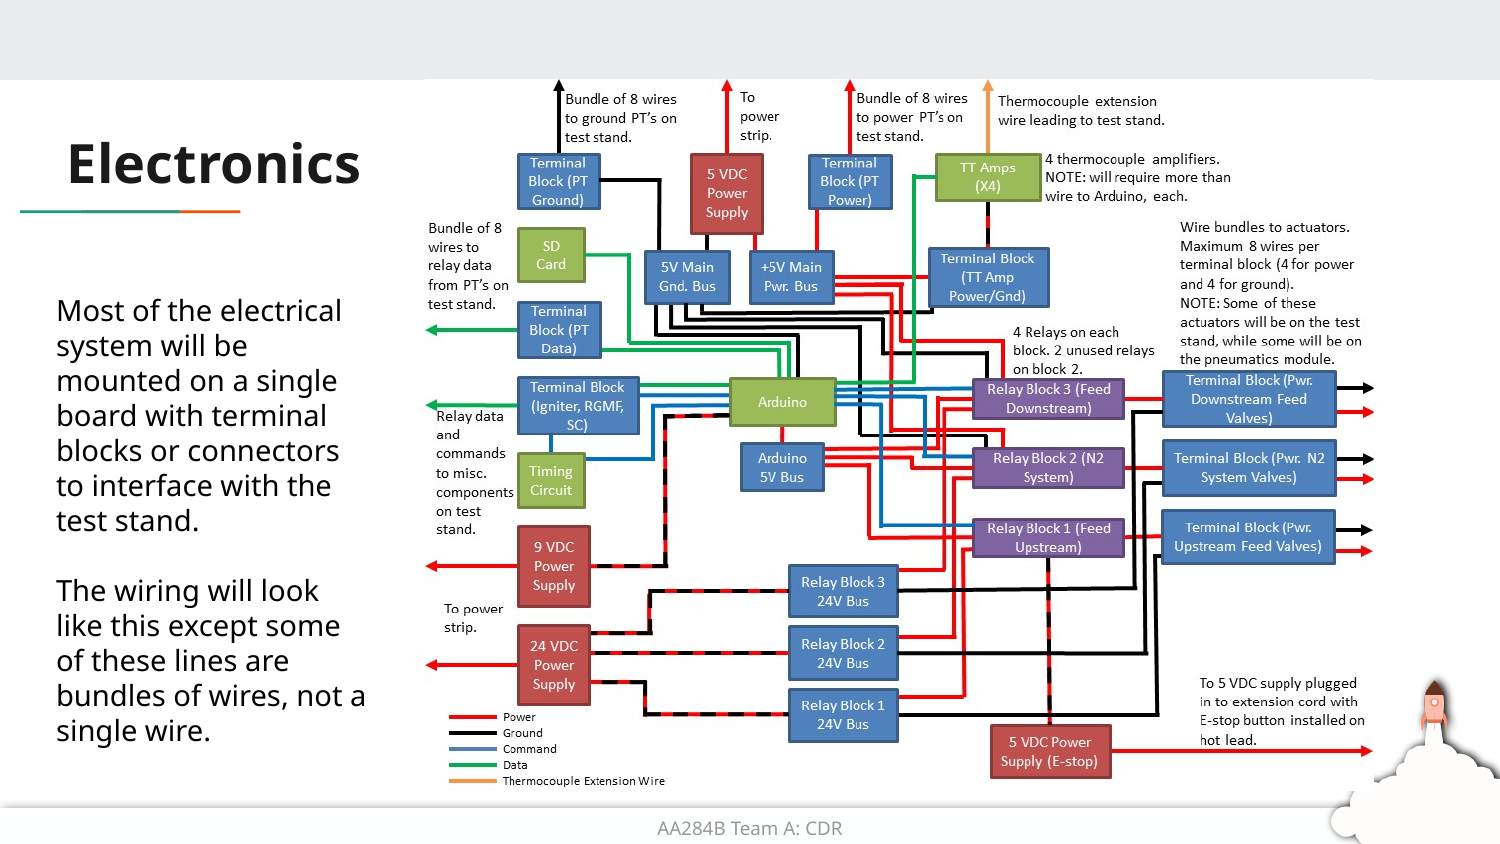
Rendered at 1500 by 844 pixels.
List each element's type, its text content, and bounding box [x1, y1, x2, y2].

title Electronics [51, 114, 419, 203]
text_box Most of the electrical system will be mounted on a single board with terminal blocks or connectors to interface with the test stand. The wiring will look like this except some of these lines are bundles of wires, not a single wire. [41, 277, 383, 742]
picture [0, 79, 1500, 844]
